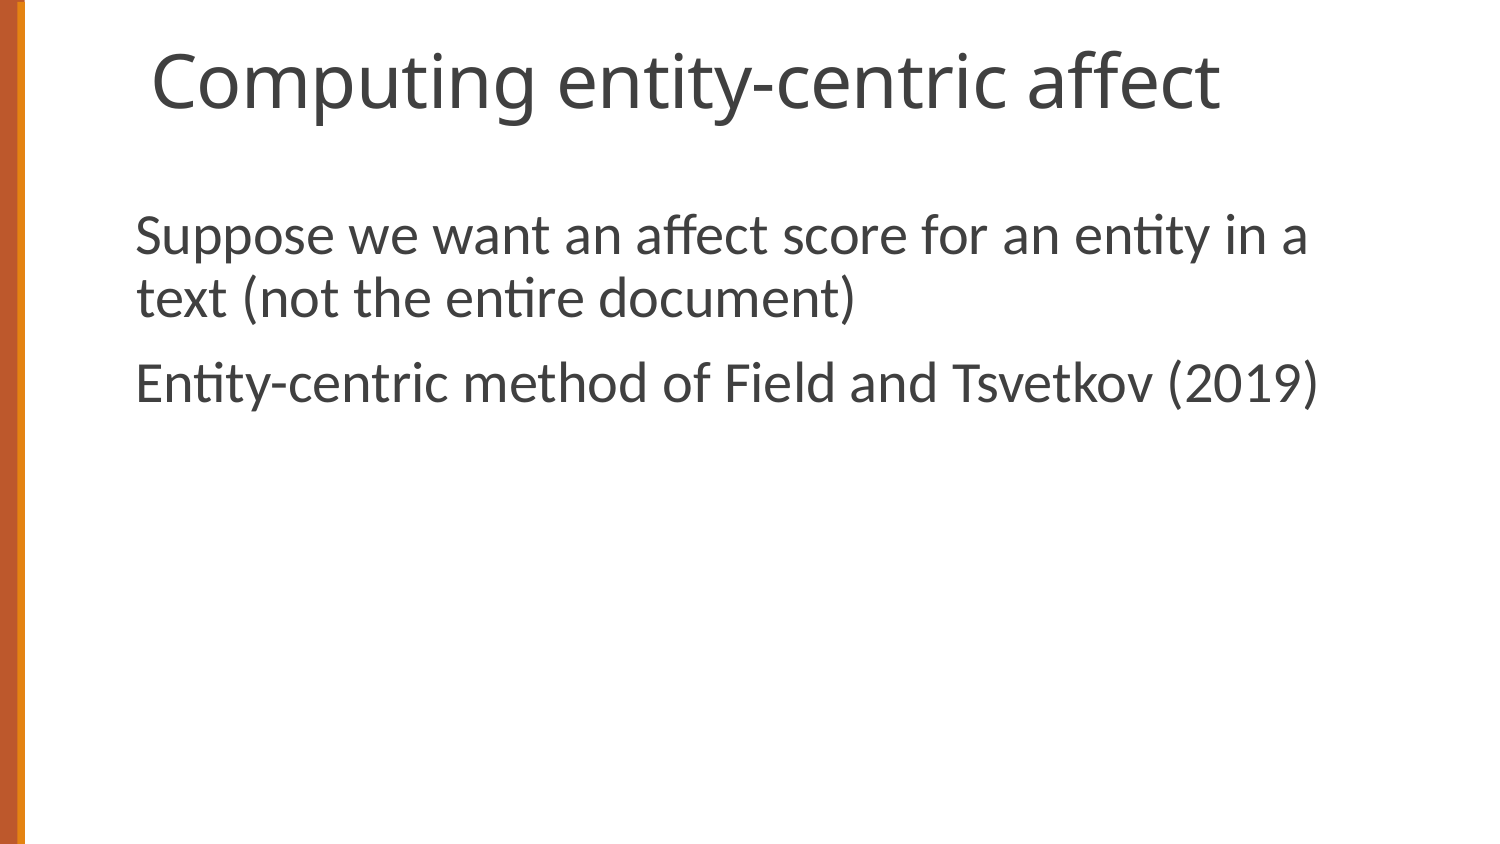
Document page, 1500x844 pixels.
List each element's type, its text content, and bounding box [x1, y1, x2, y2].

list Suppose we want an affect score for an entity in a text (not the entire document) Entity-centric method of Field and Tsvetkov (2019) [135, 196, 1373, 760]
title Computing entity-centric affect [135, 19, 1373, 132]
